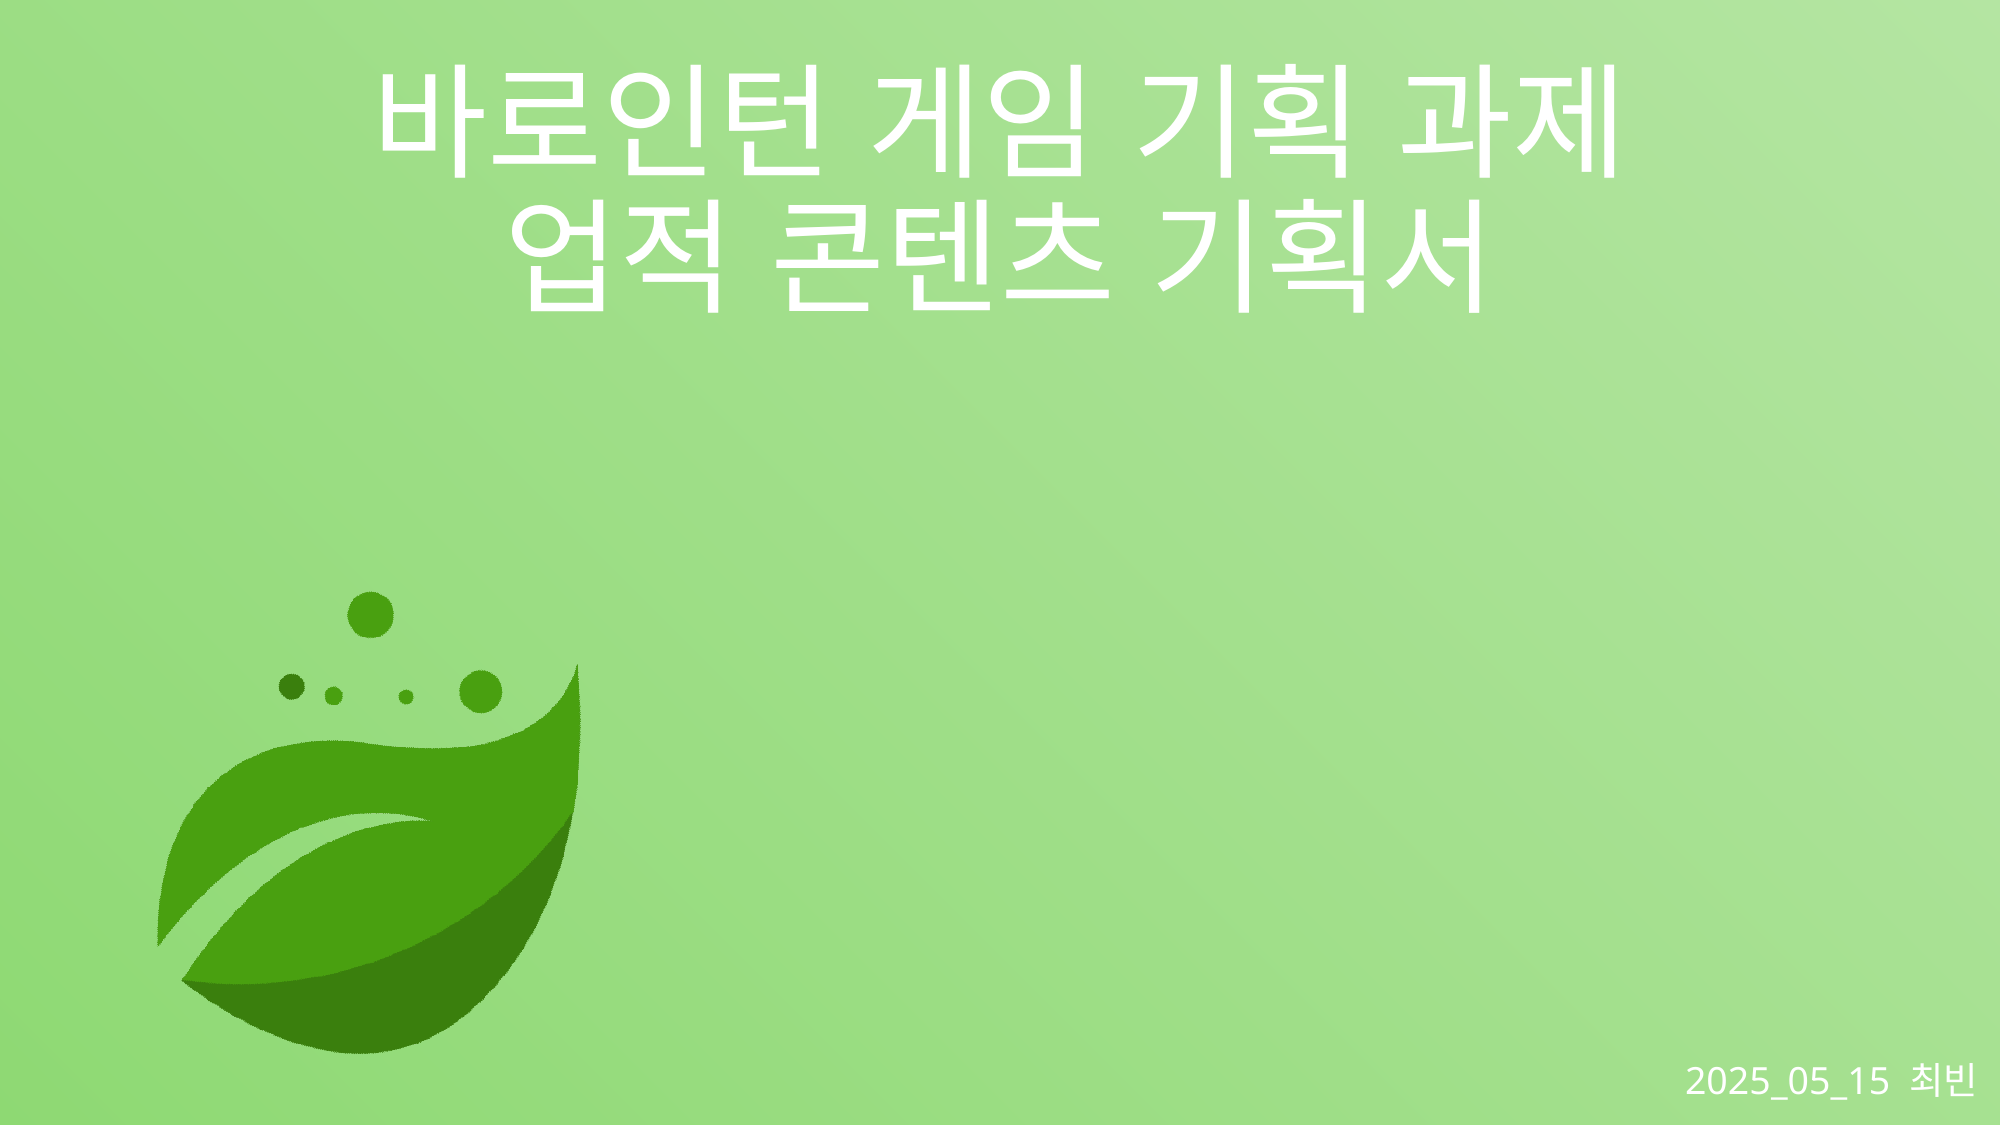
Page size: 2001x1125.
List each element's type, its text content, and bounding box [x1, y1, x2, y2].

text_box 2025_05_15 최빈 [1507, 1049, 1993, 1110]
title 바로인턴 게임 기획 과제 업적 콘텐츠 기획서 [249, 0, 1750, 392]
picture [61, 503, 711, 1125]
